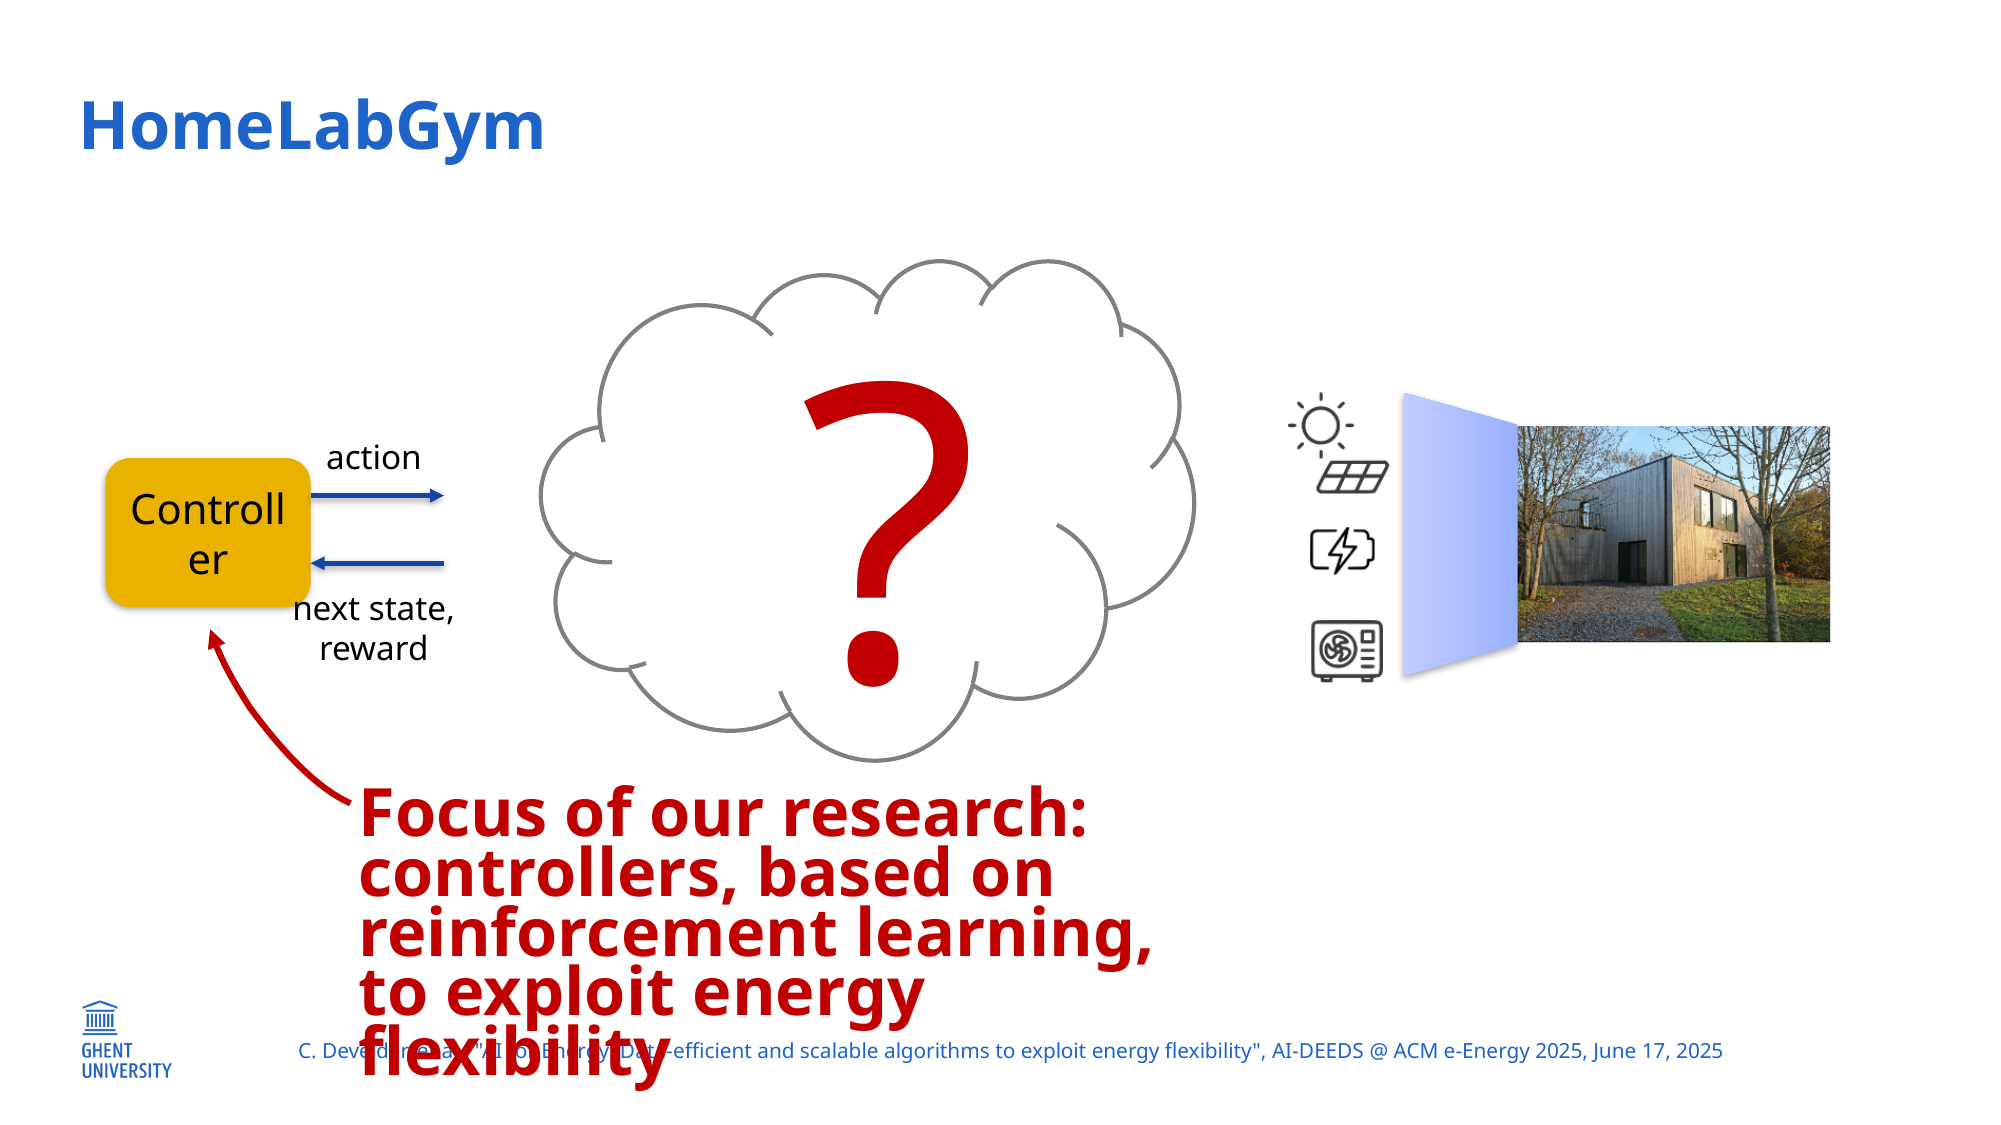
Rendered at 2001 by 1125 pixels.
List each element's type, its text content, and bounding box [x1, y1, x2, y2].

footer C. Develder, et al., "AI for Energy: Data-efficient and scalable algorithms to exploit energy flexibility", AI-DEEDS @ ACM e-Energy 2025, June 17, 2025 [1180, 1016, 1819, 1084]
text_box [538, 283, 784, 733]
picture [1248, 348, 1884, 734]
text_box action [311, 428, 437, 484]
title HomeLabGym [77, 54, 1954, 193]
text_box Controller [104, 457, 312, 609]
text_box ? [784, 259, 951, 772]
text_box next state, reward [277, 579, 471, 674]
text_box [208, 629, 344, 801]
text_box [951, 259, 1197, 729]
text_box Focus of our research: controllers, based on reinforcement learning, to exploit energy flexibility [343, 780, 1180, 1096]
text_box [310, 495, 445, 564]
footer C. Develder, et al., "AI for Energy: Data-efficient and scalable algorithms to exploit energy flexibility", AI-DEEDS @ ACM e-Energy 2025, June 17, 2025 [202, 1016, 343, 1084]
picture [48, 974, 221, 1112]
